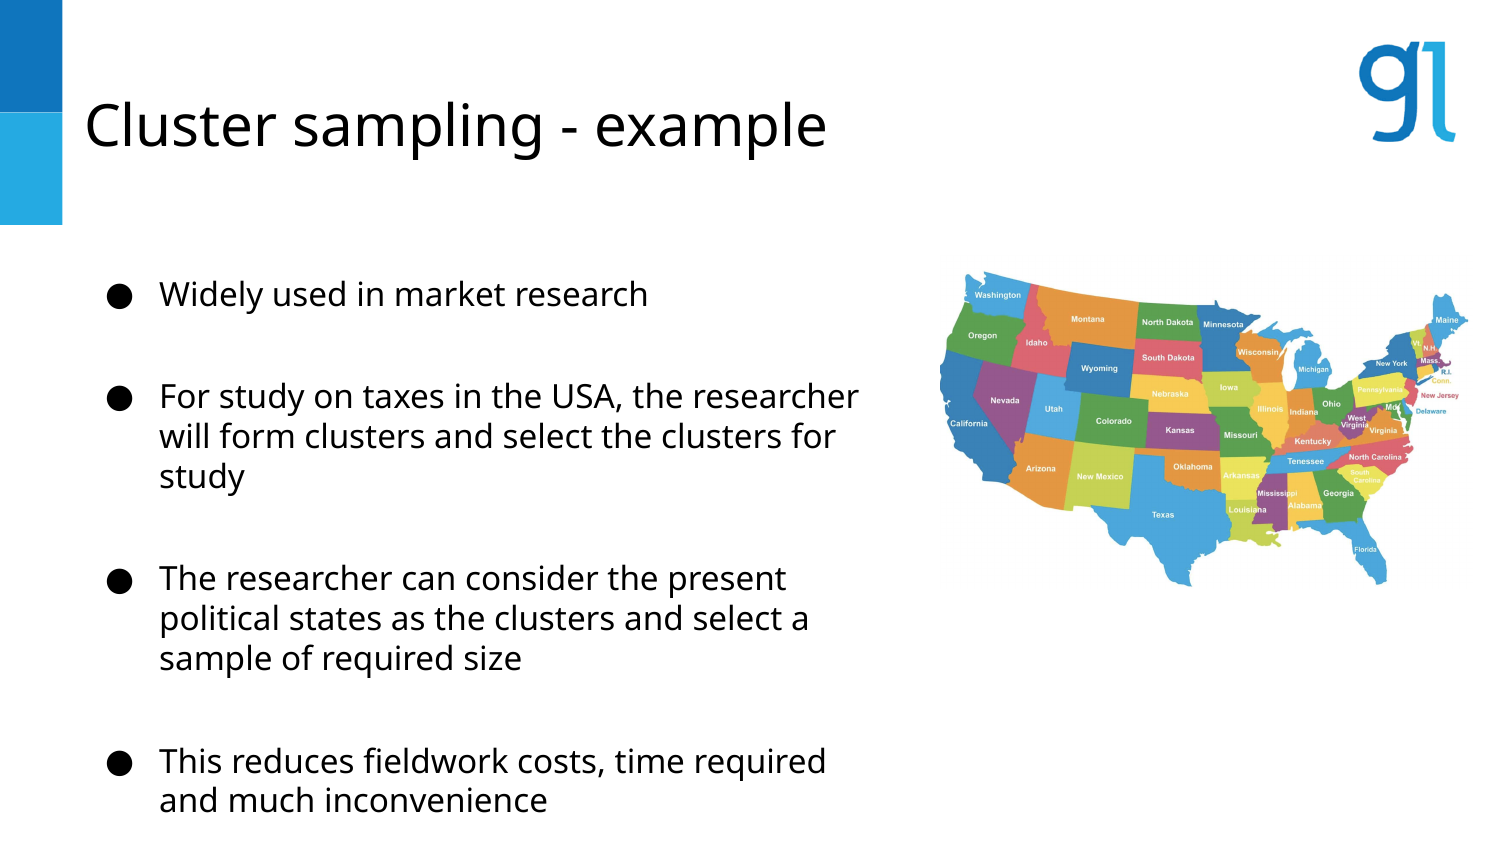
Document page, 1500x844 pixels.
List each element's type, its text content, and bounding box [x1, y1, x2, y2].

picture [940, 255, 1473, 589]
list Widely used in market research For study on taxes in the USA, the researcher will form clusters and select the clusters for study The researcher can consider the present political states as the clusters and select a sample of required size This reduces fieldwork costs, time required and much inconvenience [69, 257, 911, 742]
title Cluster sampling - example [69, 72, 1175, 167]
picture [1331, 17, 1482, 167]
